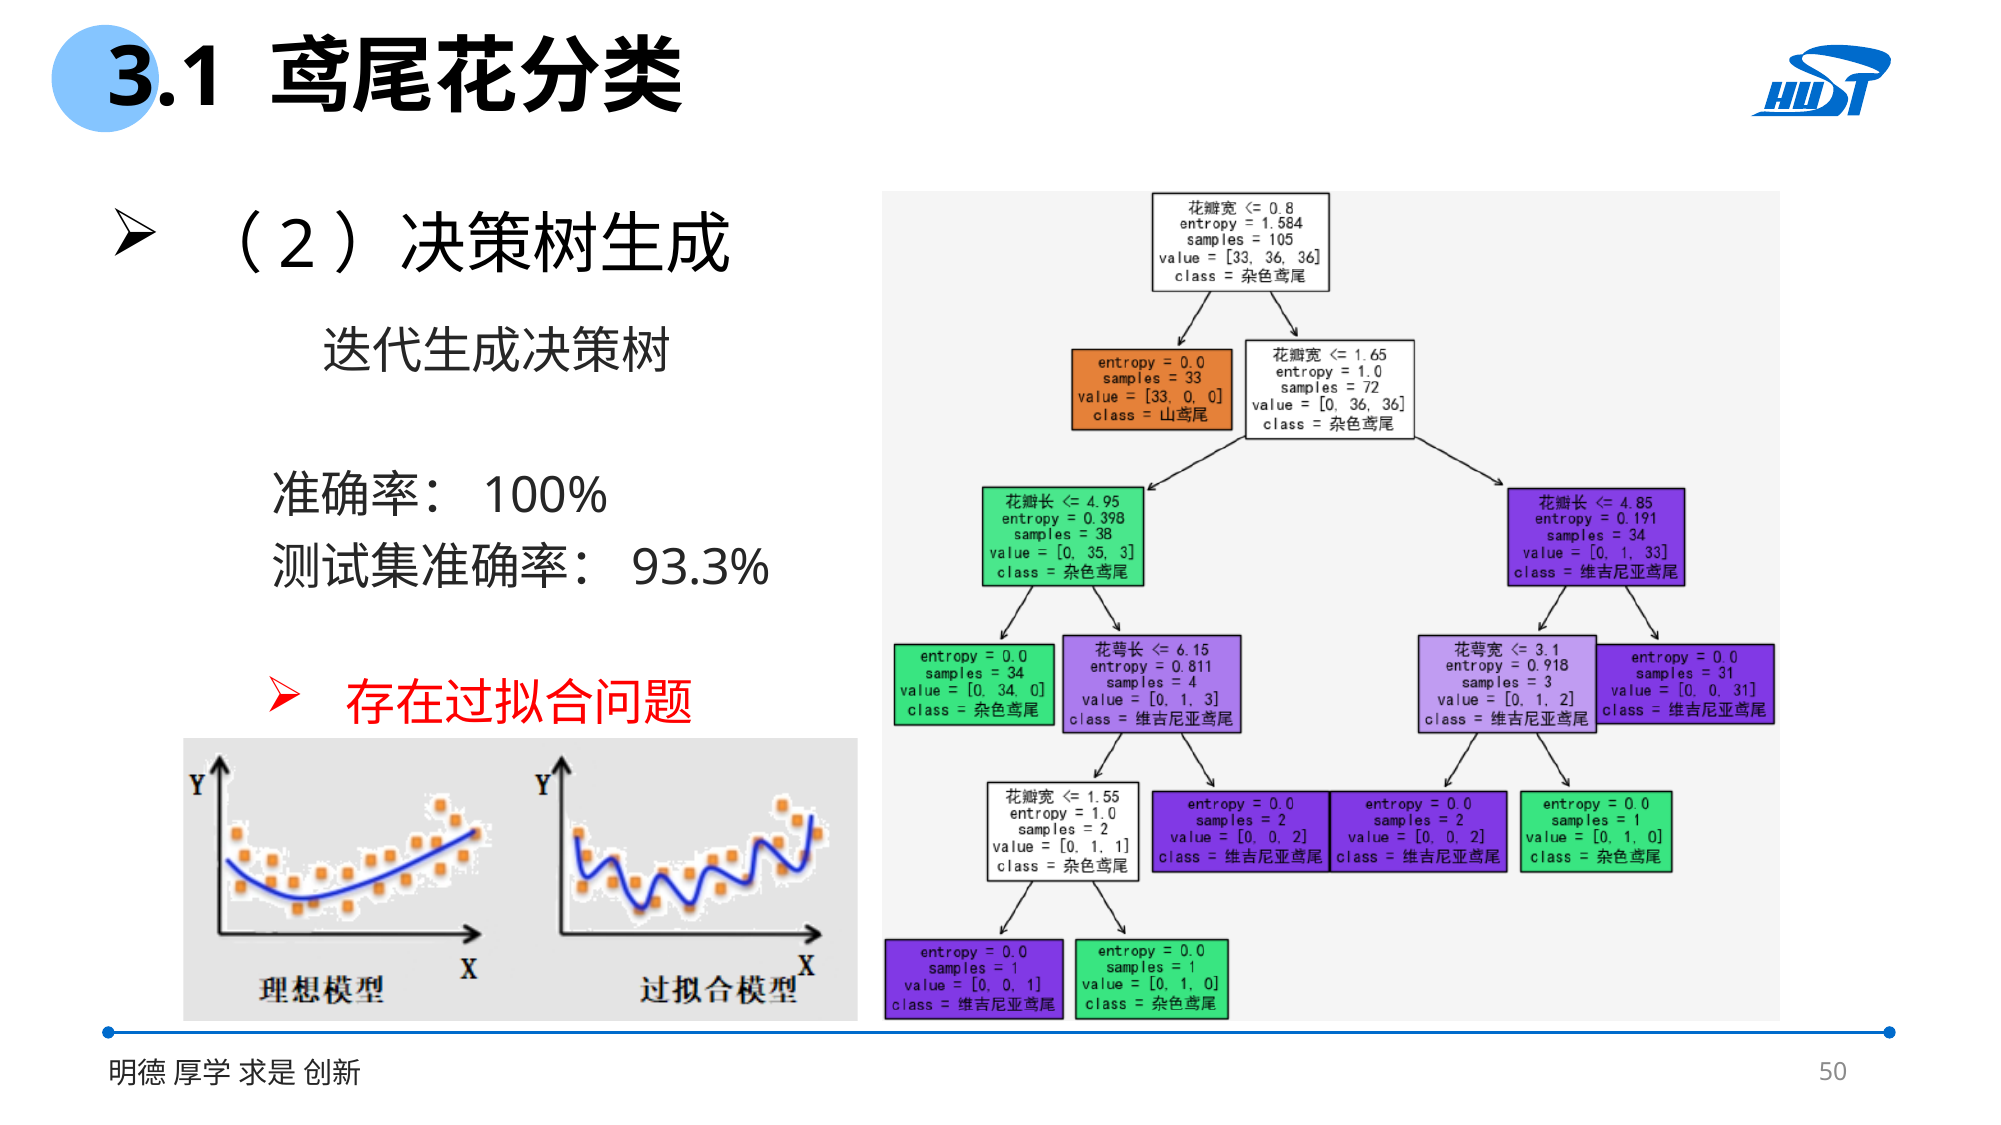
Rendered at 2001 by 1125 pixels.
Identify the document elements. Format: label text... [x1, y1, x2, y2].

picture [183, 738, 858, 1021]
picture [882, 191, 1780, 1021]
list 3.1 鸢尾花分类 [93, 43, 1314, 114]
text_box （2）决策树生成 [94, 177, 1937, 289]
slide_number 50 [1412, 1042, 1863, 1103]
text_box 存在过拟合问题 [250, 650, 709, 738]
